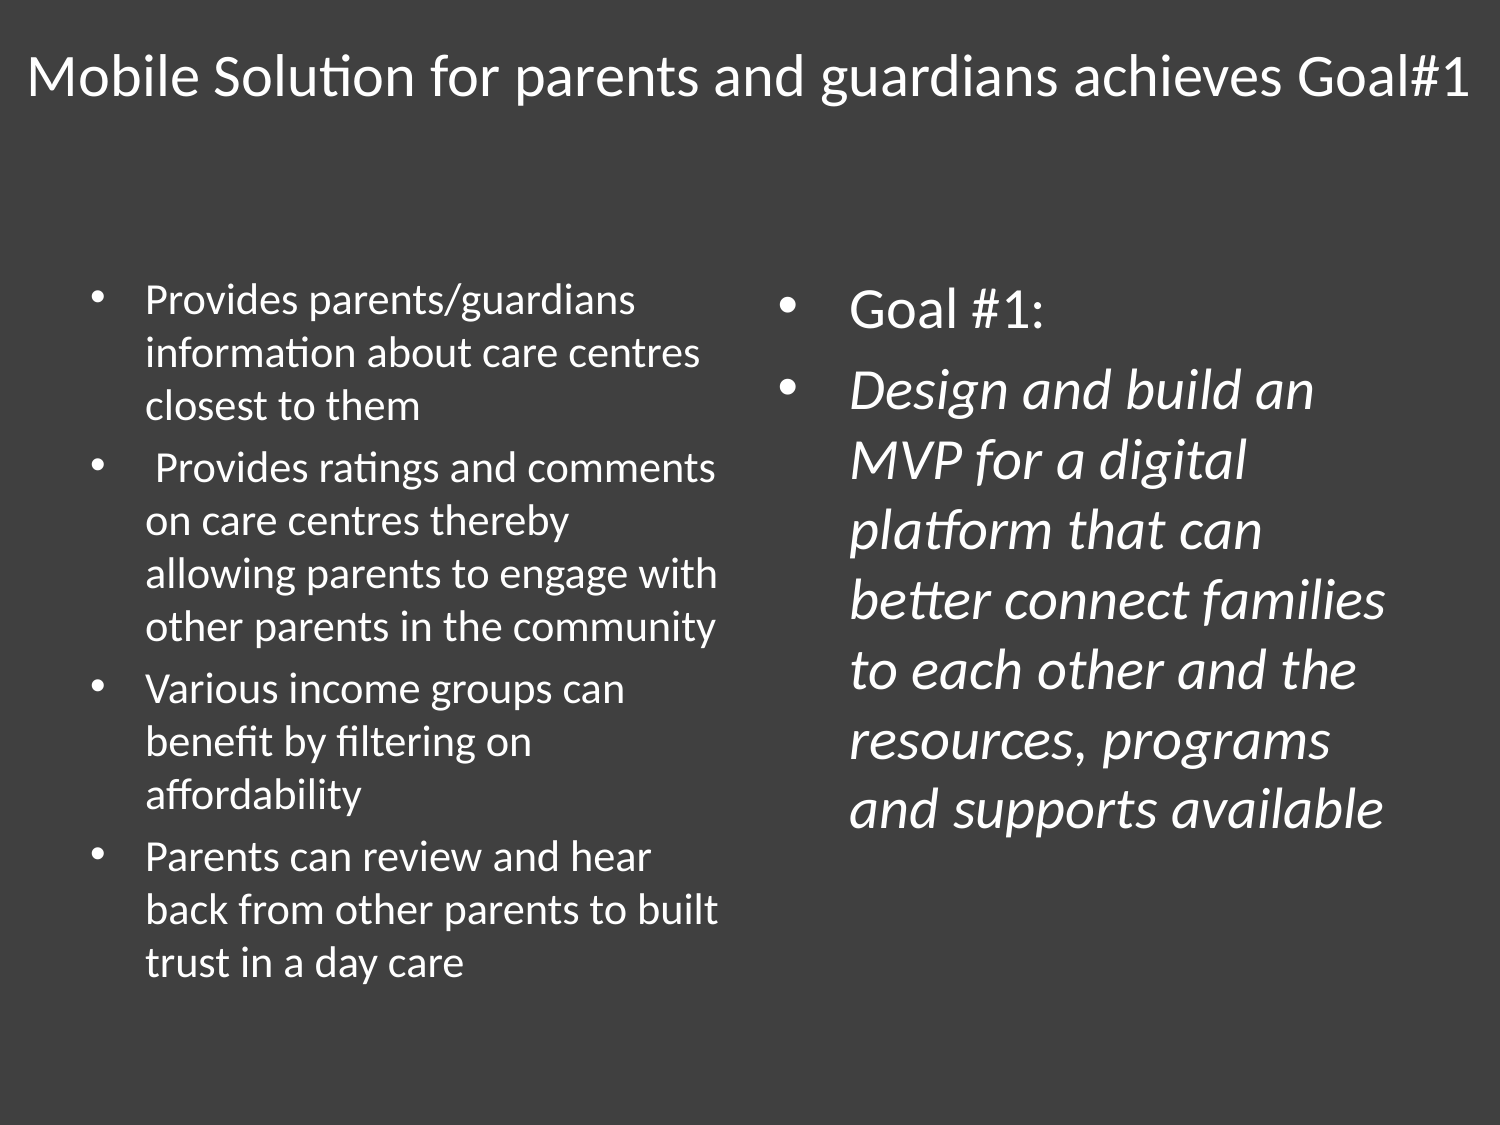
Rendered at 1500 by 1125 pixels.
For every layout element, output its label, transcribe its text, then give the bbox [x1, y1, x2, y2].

title Mobile Solution for parents and guardians achieves Goal#1 [0, 0, 1500, 145]
list Goal #1: Design and build an MVP for a digital platform that can better connect families to each other and the resources, programs and supports available [762, 262, 1425, 1005]
list Provides parents/guardians information about care centres closest to them Provides ratings and comments on care centres thereby allowing parents to engage with other parents in the community Various income groups can benefit by filtering on affordability Parents can review and hear back from other parents to built trust in a day care [75, 262, 738, 1005]
